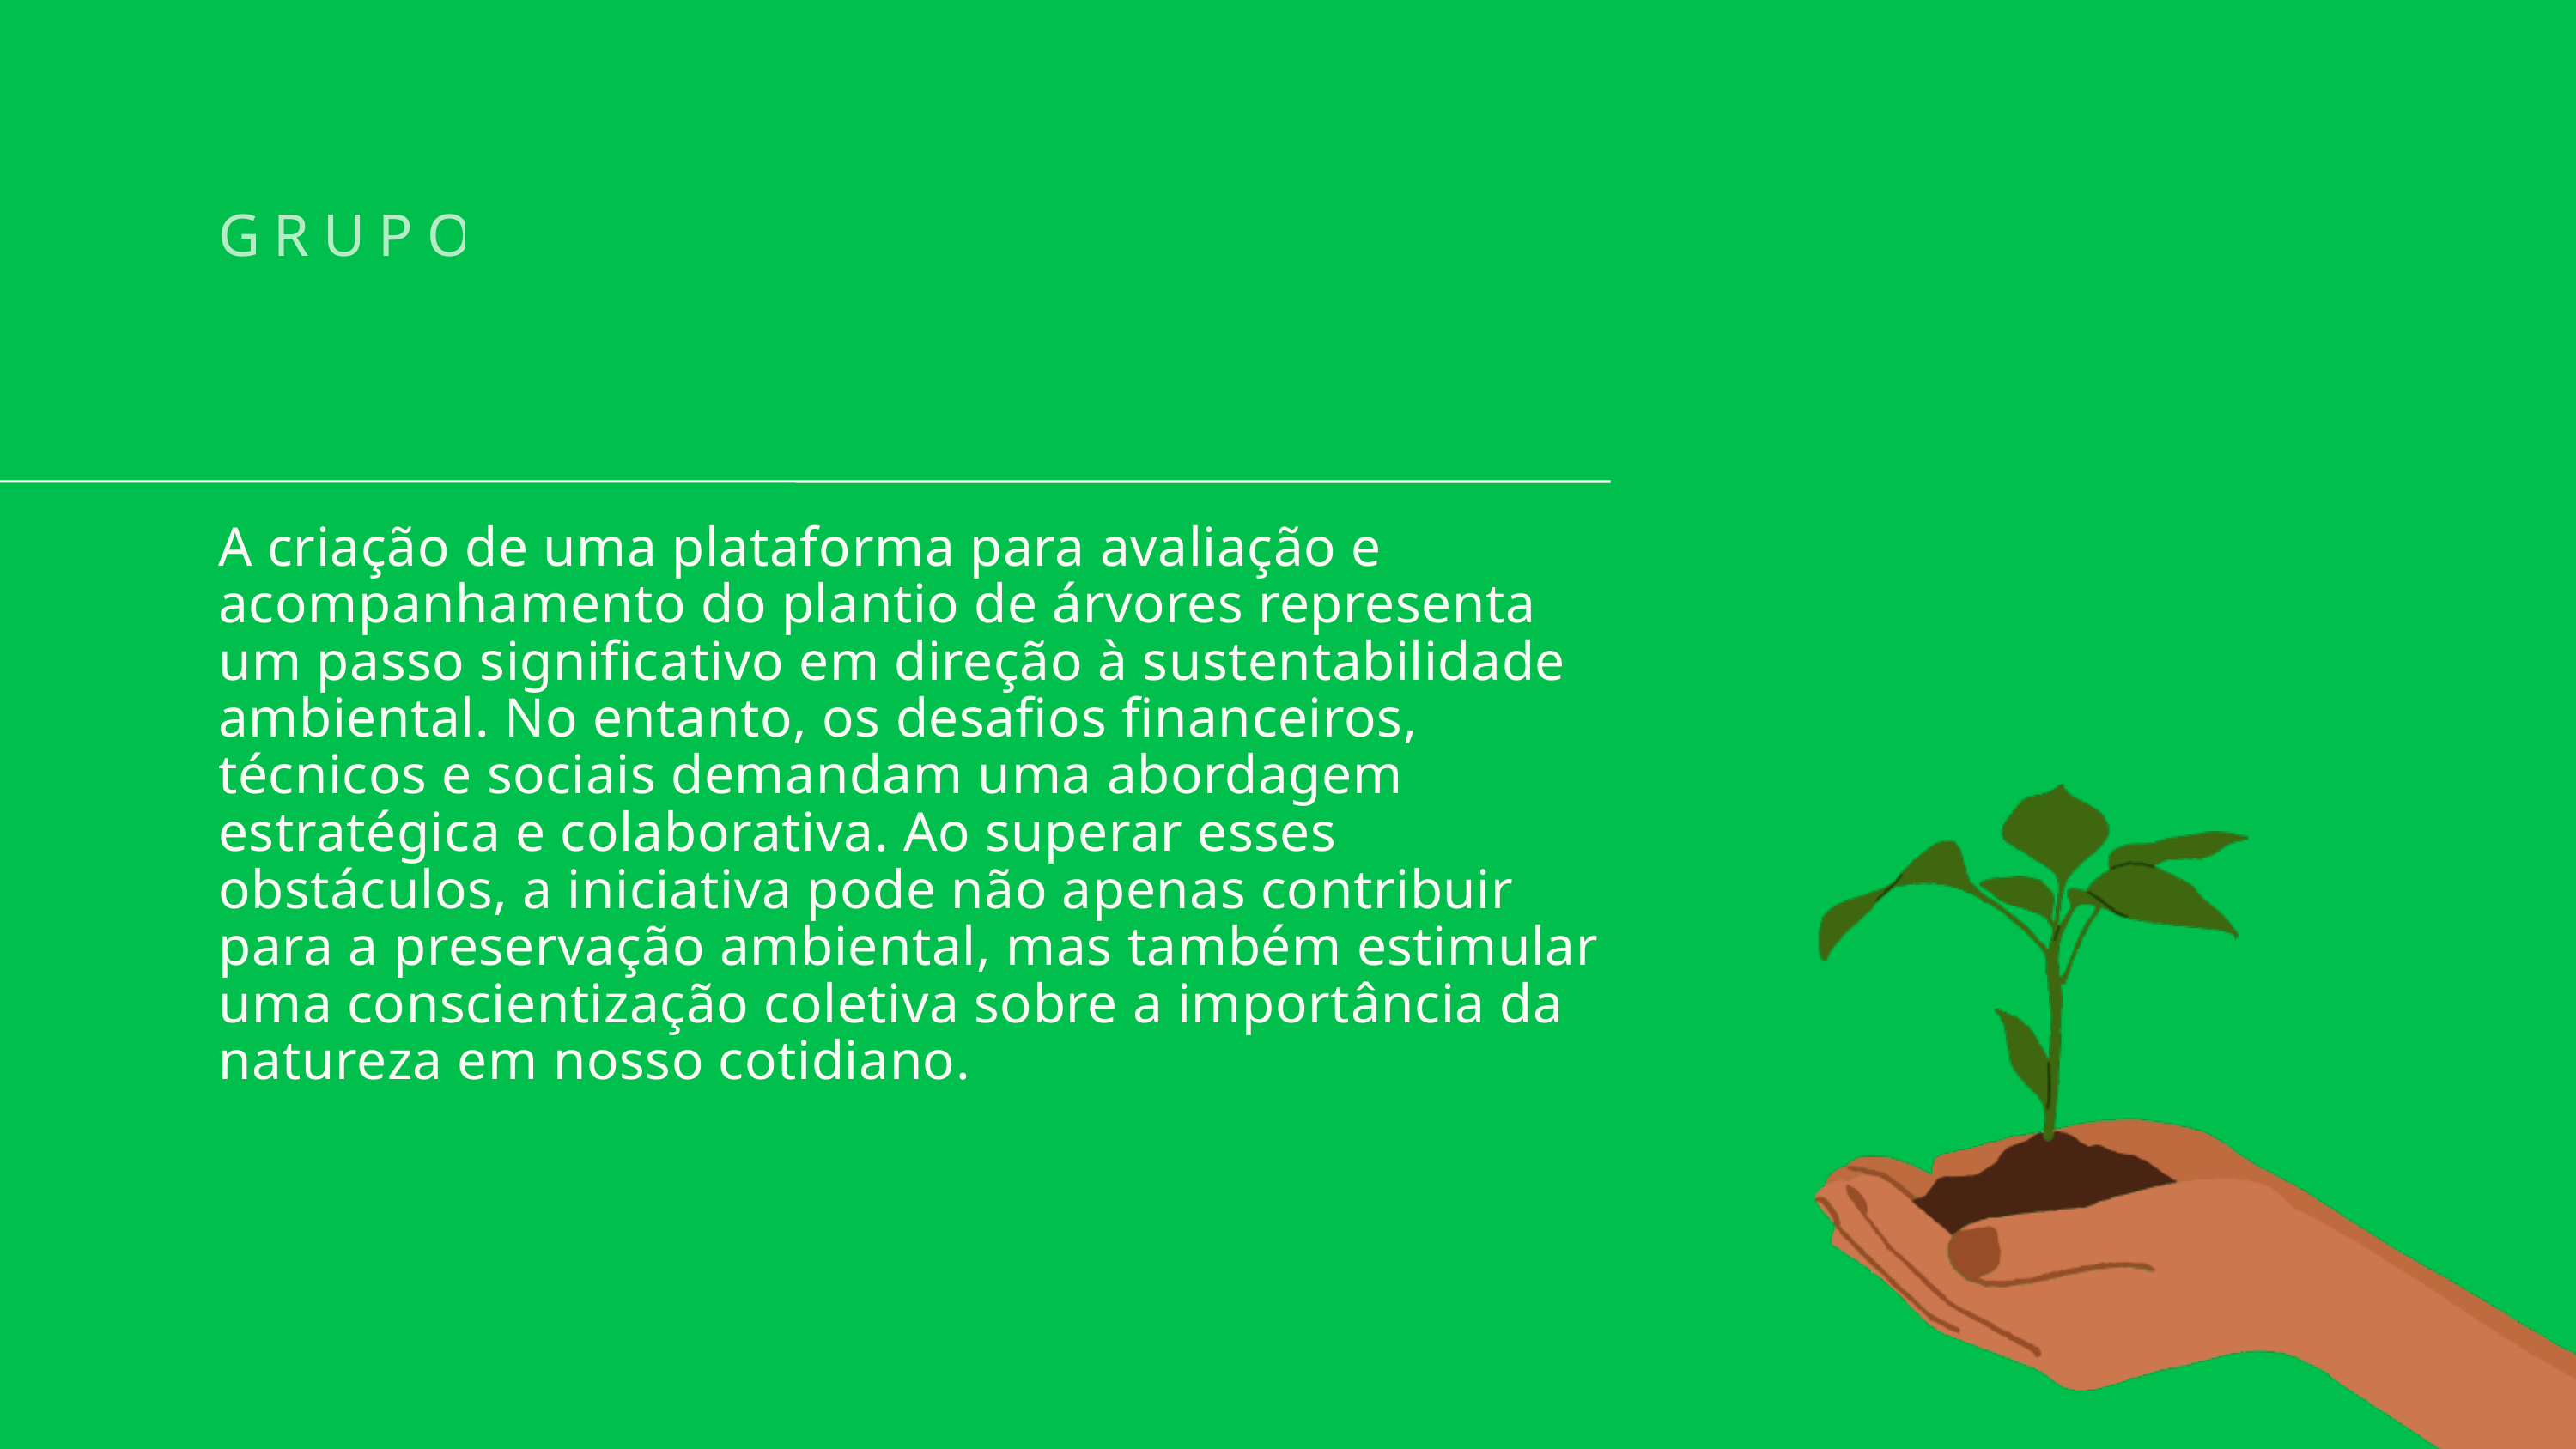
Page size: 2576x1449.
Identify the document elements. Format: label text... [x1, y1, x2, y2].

text_box [1814, 784, 2576, 1449]
text_box GRUPO 5 [218, 196, 691, 268]
text_box A criação de uma plataforma para avaliação e acompanhamento do plantio de árvores representa um passo significativo em direção à sustentabilidade ambiental. No entanto, os desafios financeiros, técnicos e sociais demandam uma abordagem estratégica e colaborativa. Ao superar esses obstáculos, a iniciativa pode não apenas contribuir para a preservação ambiental, mas também estimular uma conscientização coletiva sobre a importância da natureza em nosso cotidiano. [218, 519, 1611, 1090]
